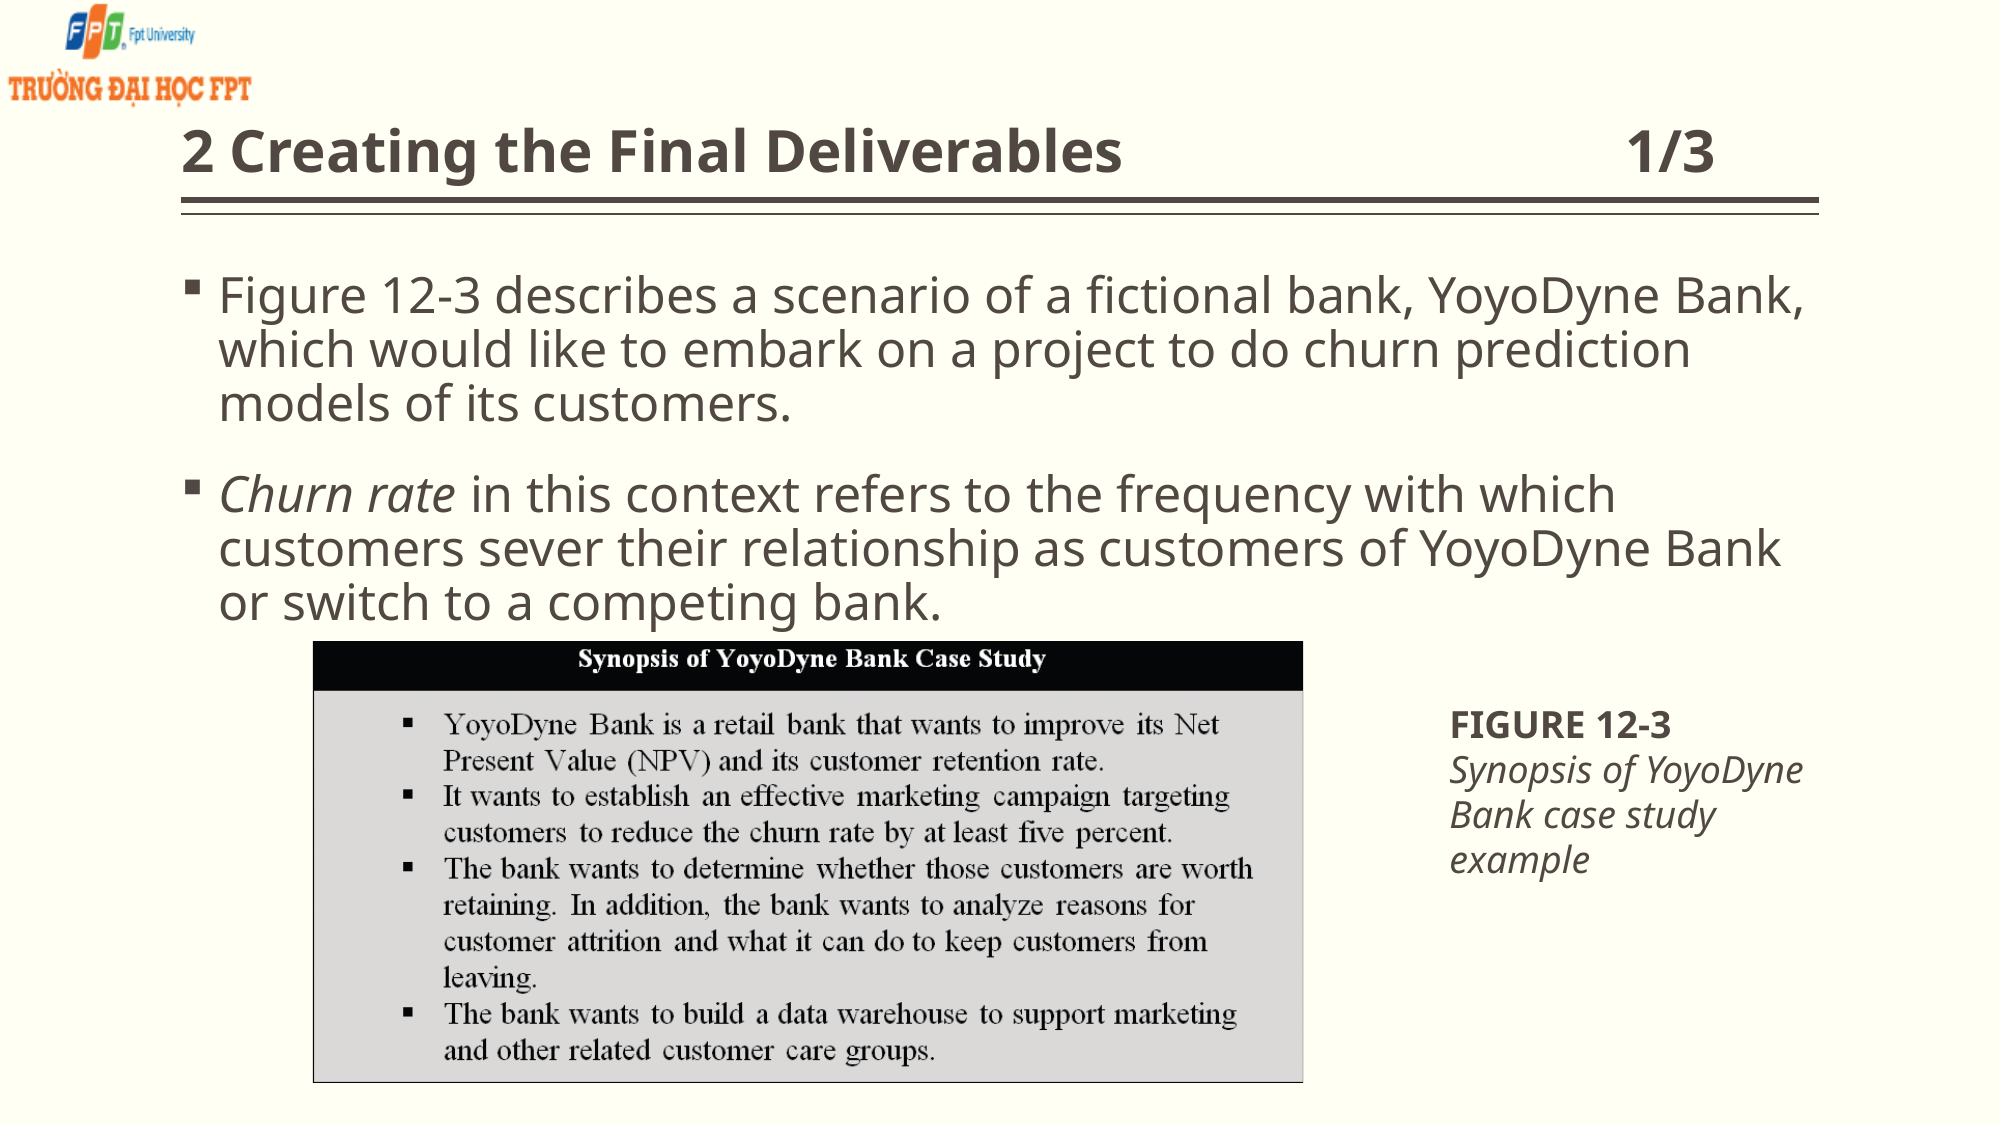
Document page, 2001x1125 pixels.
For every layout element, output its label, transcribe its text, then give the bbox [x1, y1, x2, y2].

picture [0, 0, 272, 121]
picture [312, 641, 1304, 1083]
title 2 Creating the Final Deliverables 1/3 [181, 12, 1819, 193]
list Figure 12-3 describes a scenario of a fictional bank, YoyoDyne Bank, which would like to embark on a project to do churn prediction models of its customers. Churn rate in this context refers to the frequency with which customers sever their relationship as customers of YoyoDyne Bank or switch to a competing bank. [181, 262, 1819, 1013]
text_box FIGURE 12-3 Synopsis of YoyoDyne Bank case study example [1434, 693, 1838, 889]
